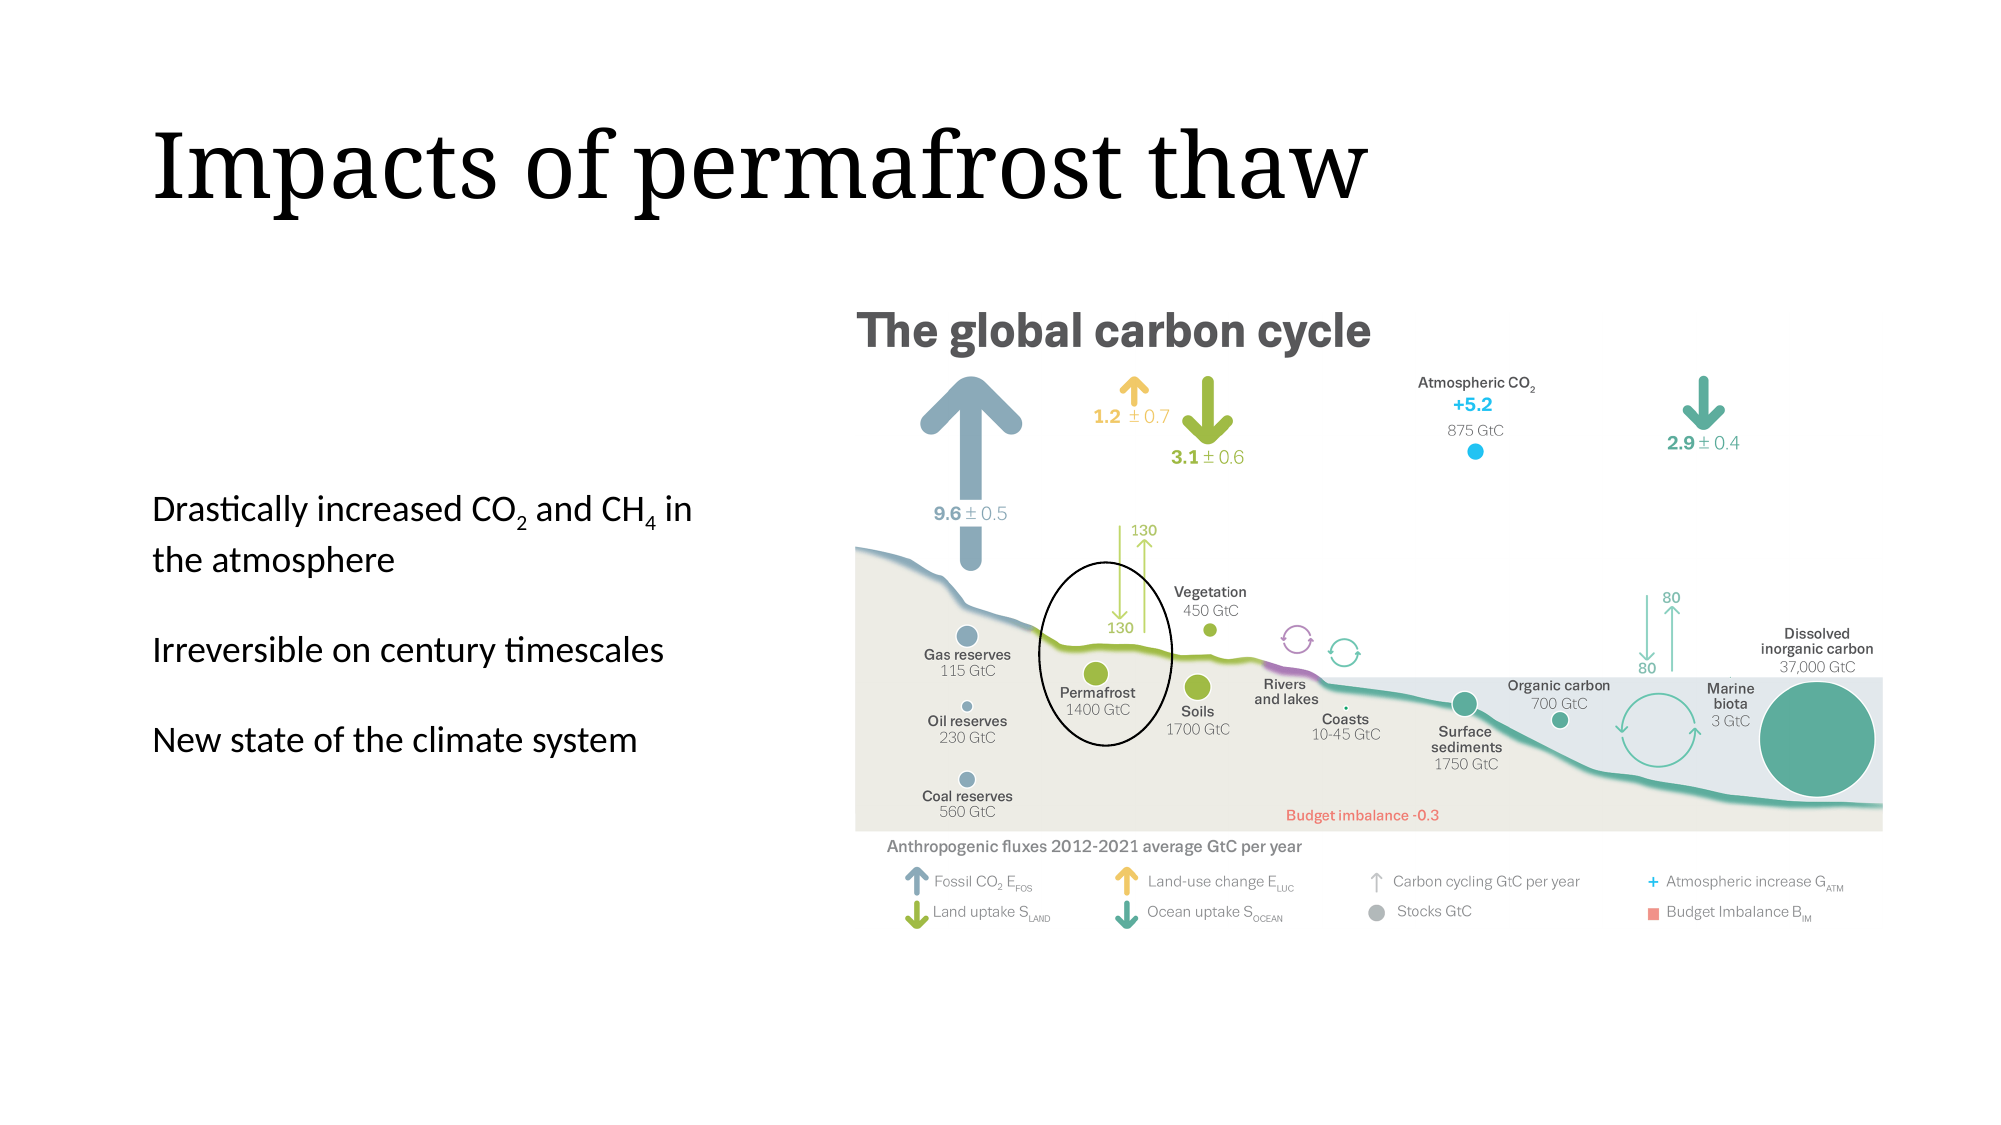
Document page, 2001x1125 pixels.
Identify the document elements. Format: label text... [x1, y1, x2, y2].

picture [854, 312, 1883, 929]
title Impacts of permafrost thaw [137, 59, 1863, 278]
text_box Drastically increased CO2 and CH4 in the atmosphere Irreversible on century timescales New state of the climate system [137, 476, 716, 768]
